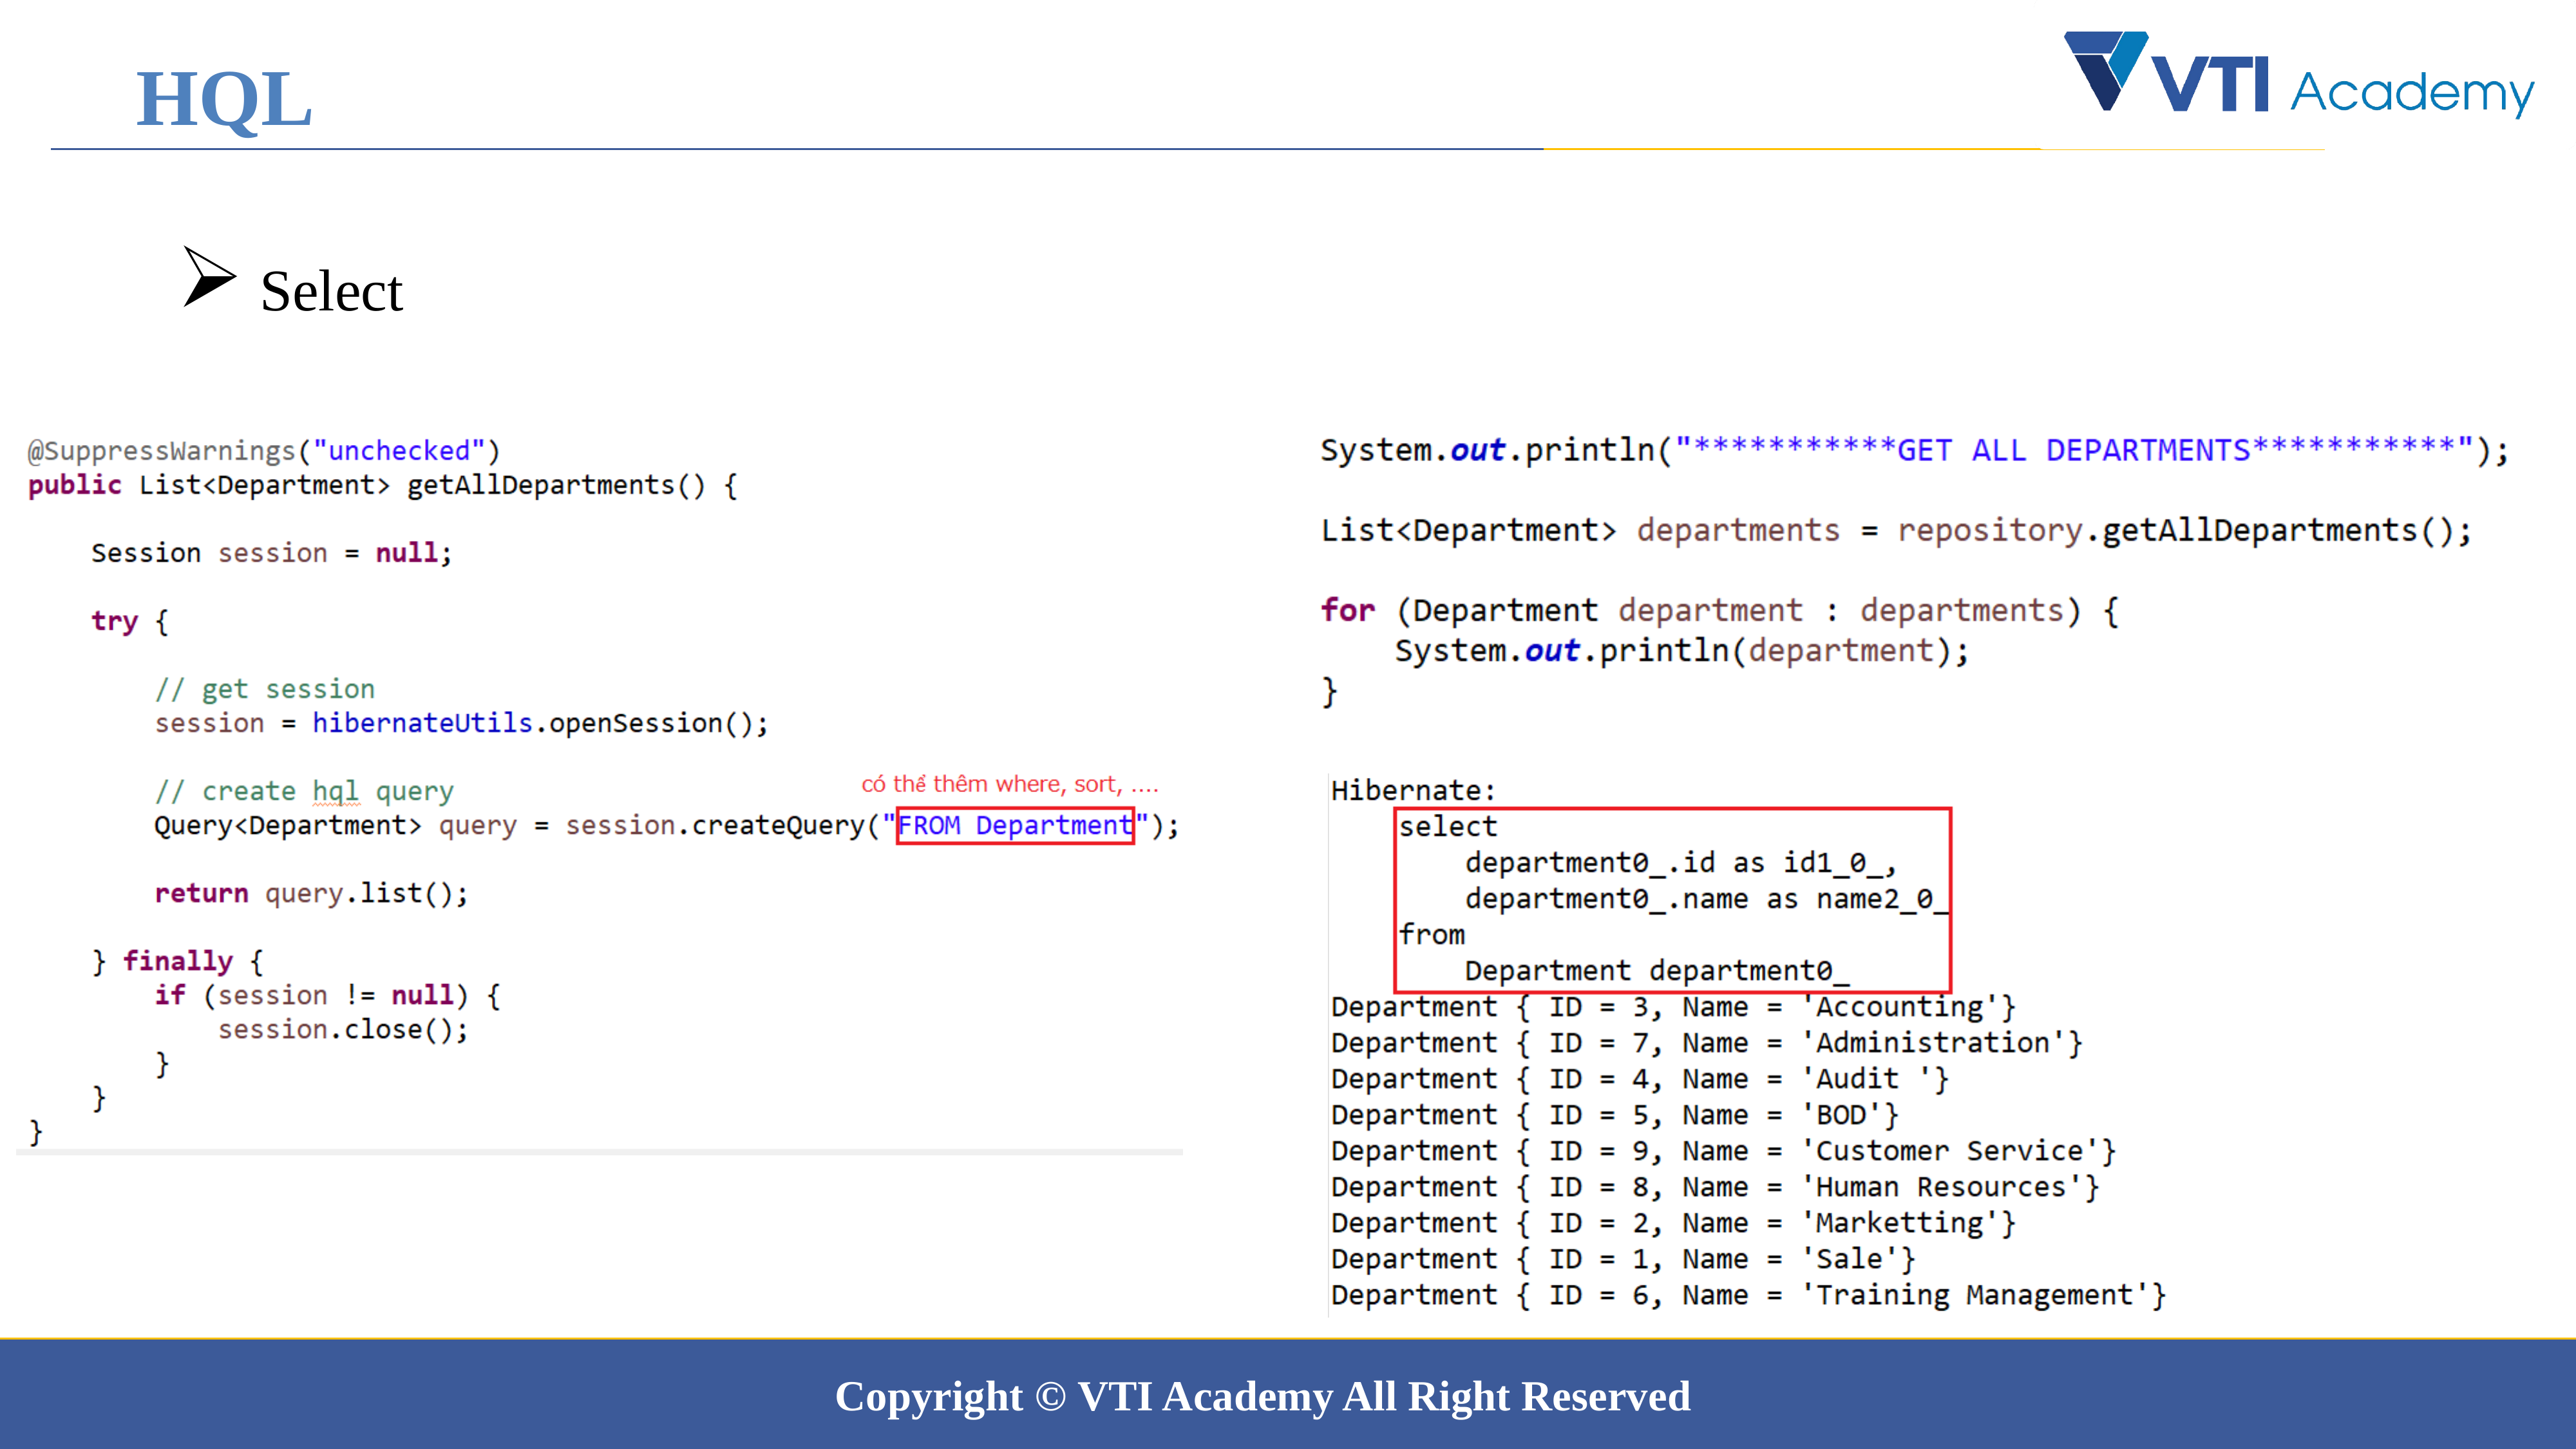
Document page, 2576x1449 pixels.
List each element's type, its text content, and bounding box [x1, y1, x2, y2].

text_box Select [167, 247, 600, 423]
picture [2034, 0, 2576, 149]
picture [1309, 423, 2511, 717]
picture [1328, 773, 2175, 1318]
text_box HQL [126, 60, 1329, 126]
picture [16, 423, 1183, 1155]
